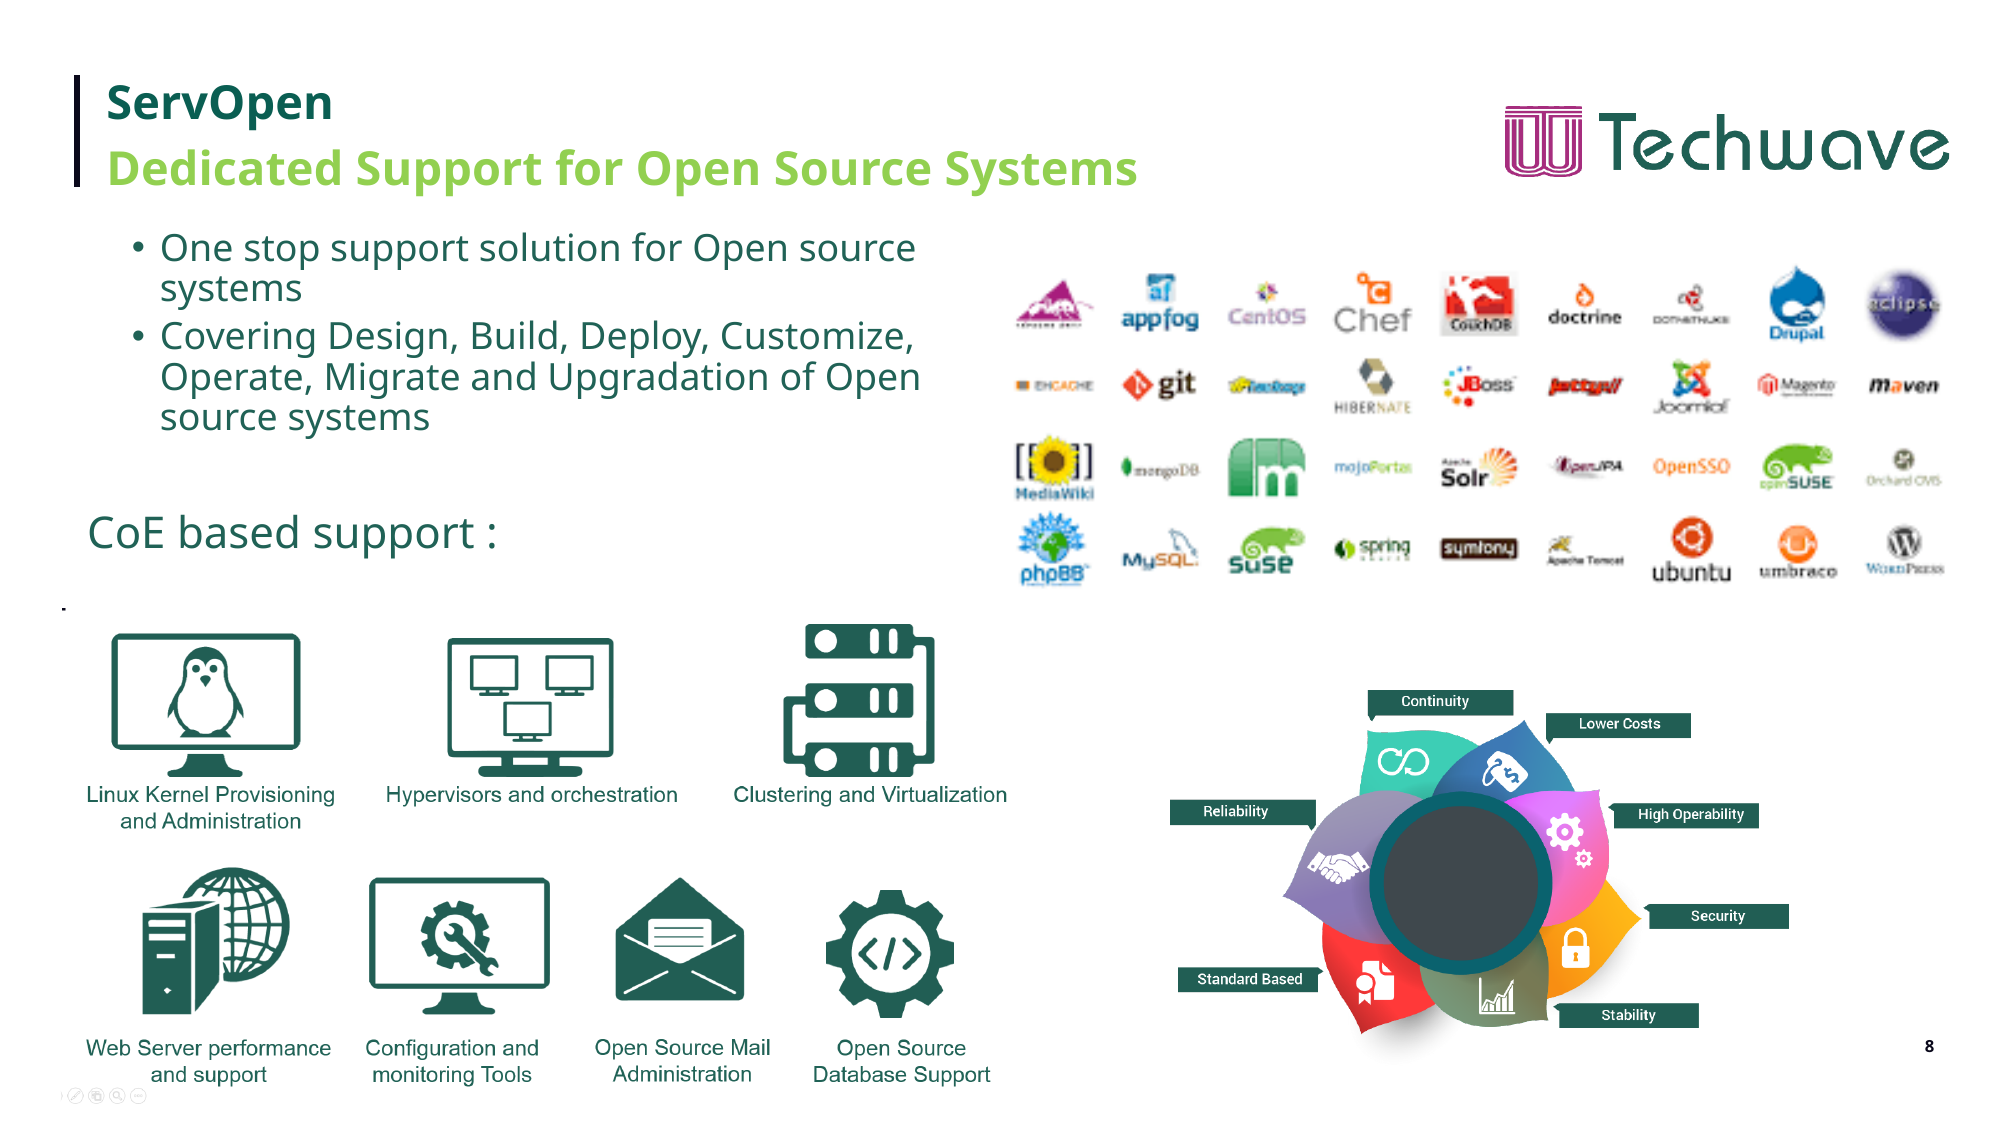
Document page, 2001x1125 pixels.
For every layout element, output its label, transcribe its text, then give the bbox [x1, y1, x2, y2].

list Dedicated Support for Open Source Systems [91, 137, 1281, 219]
list One stop support solution for Open source systems Covering Design, Build, Deploy, Customize, Operate, Migrate and Upgradation of Open source systems CoE based support : [60, 221, 971, 608]
title ServOpen [91, 71, 688, 137]
slide_number 8 [1789, 1029, 1950, 1066]
picture [60, 608, 1012, 1106]
picture [1009, 262, 1950, 594]
picture [1505, 106, 1582, 177]
picture [1170, 690, 1789, 1066]
picture [1599, 113, 1950, 170]
